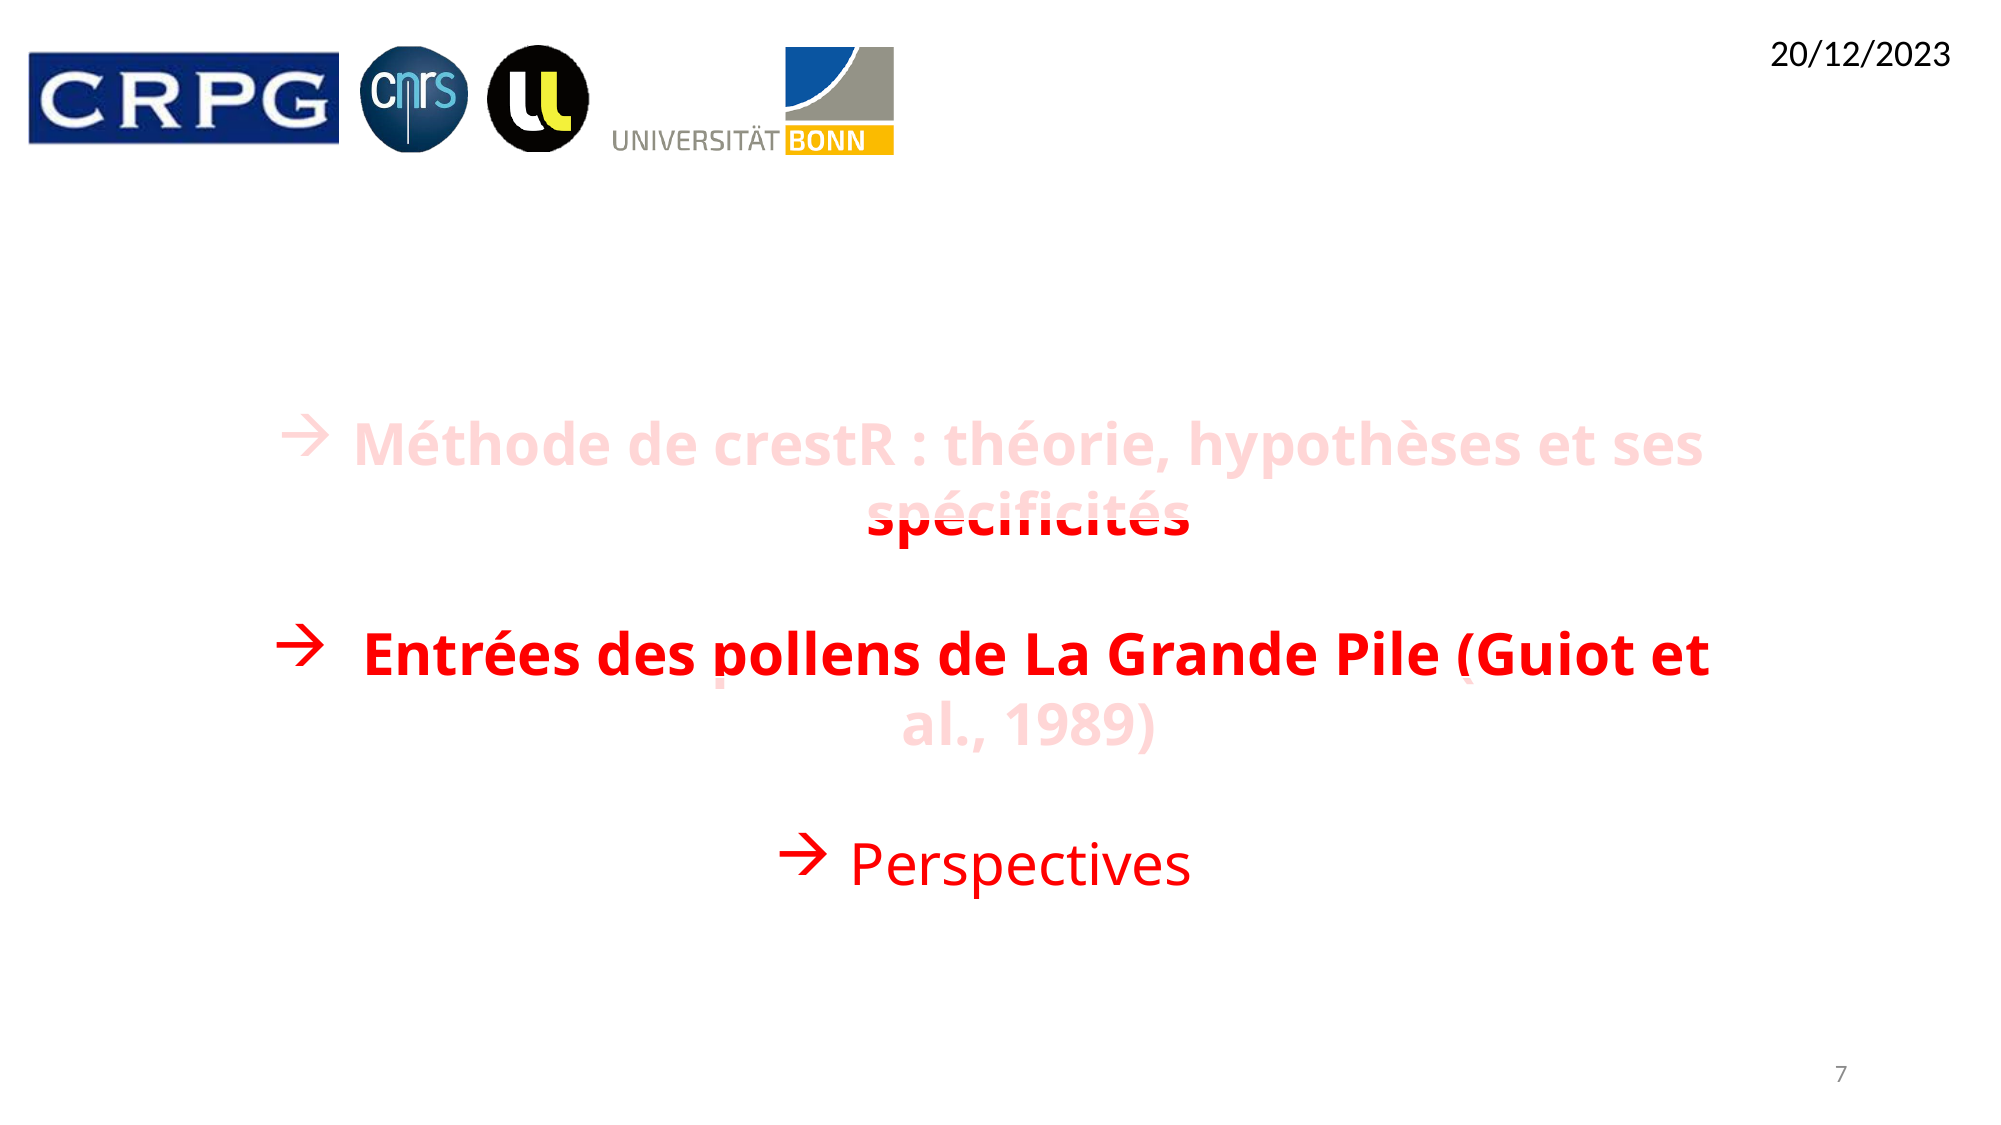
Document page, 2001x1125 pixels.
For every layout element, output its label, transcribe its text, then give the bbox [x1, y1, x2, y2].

text_box Méthode de crestR : théorie, hypothèses et ses spécificités Entrées des pollens de La Grande Pile (Guiot et al., 1989) Perspectives [227, 520, 1756, 676]
slide_number 7 [1412, 1042, 1863, 1103]
picture [487, 44, 595, 153]
text_box 20/12/2023 [1755, 21, 2000, 81]
picture [360, 45, 468, 153]
text_box [187, 380, 1911, 520]
text_box [208, 676, 1932, 816]
picture [613, 47, 894, 155]
text_box Méthode de crestR : théorie, hypothèses et ses spécificités Entrées des pollens de La Grande Pile (Guiot et al., 1989) Perspectives [227, 816, 1756, 905]
picture [28, 0, 339, 255]
